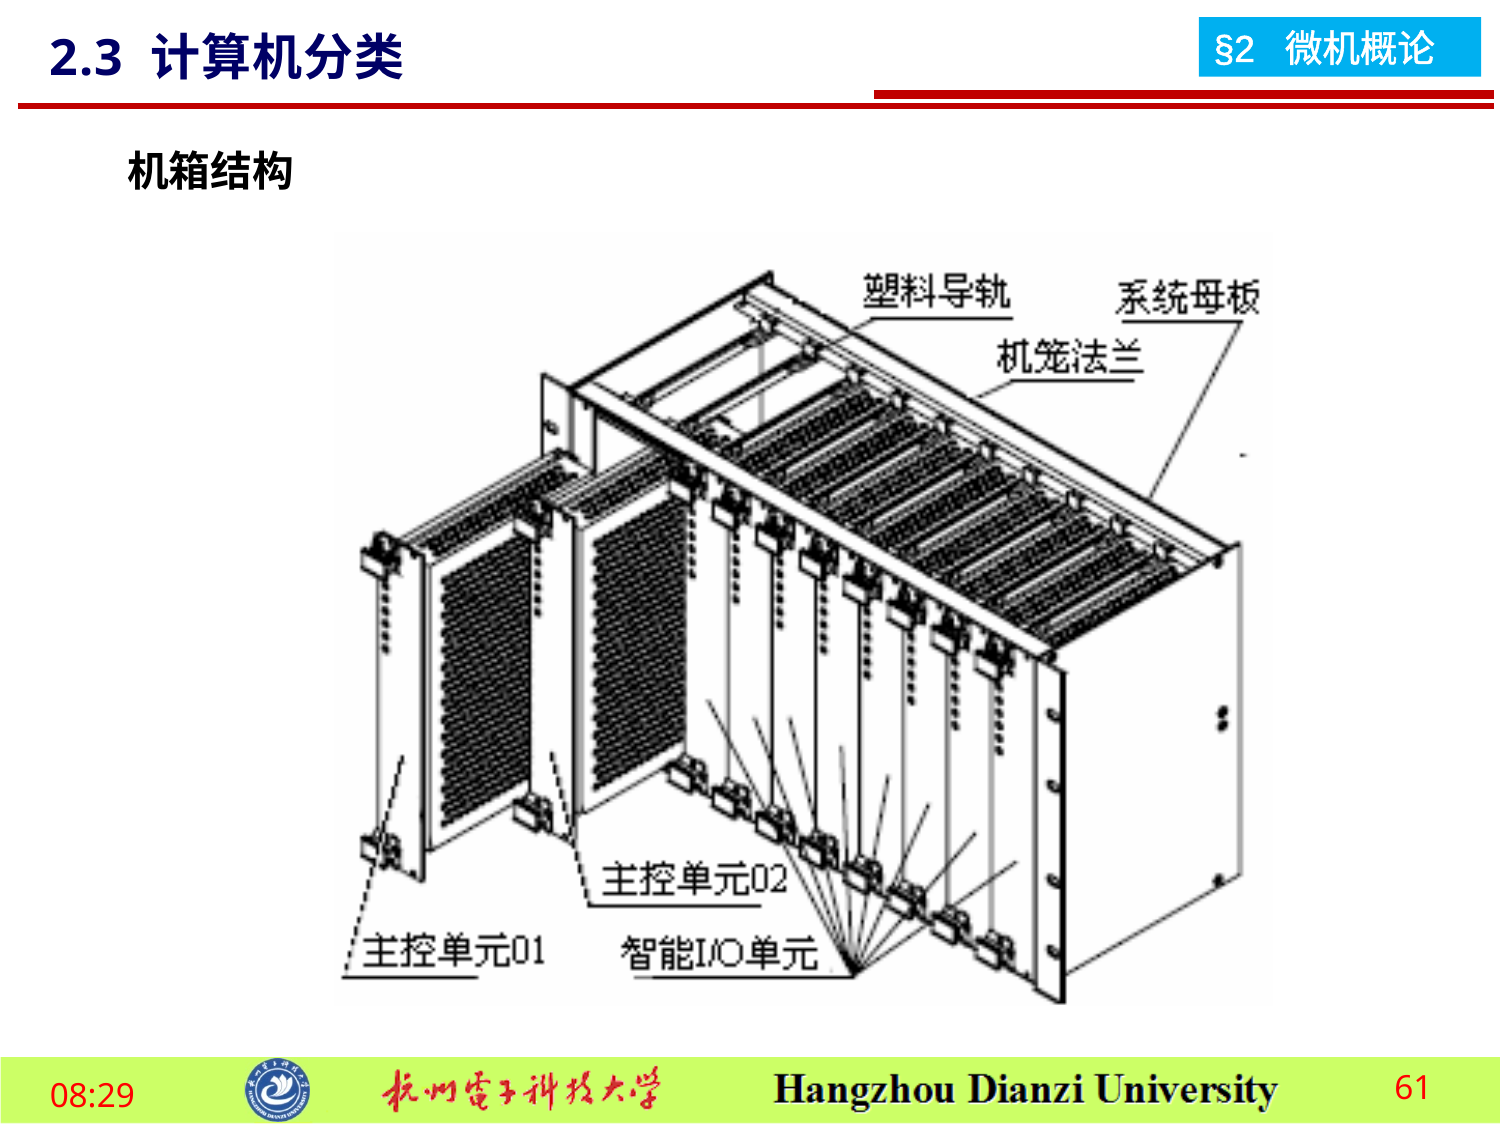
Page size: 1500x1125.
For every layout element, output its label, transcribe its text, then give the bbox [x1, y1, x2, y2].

picture [206, 231, 1353, 1034]
picture [0, 1057, 1500, 1125]
text_box 机箱结构 [112, 137, 373, 203]
text_box 2.3 计算机分类 [35, 17, 996, 93]
